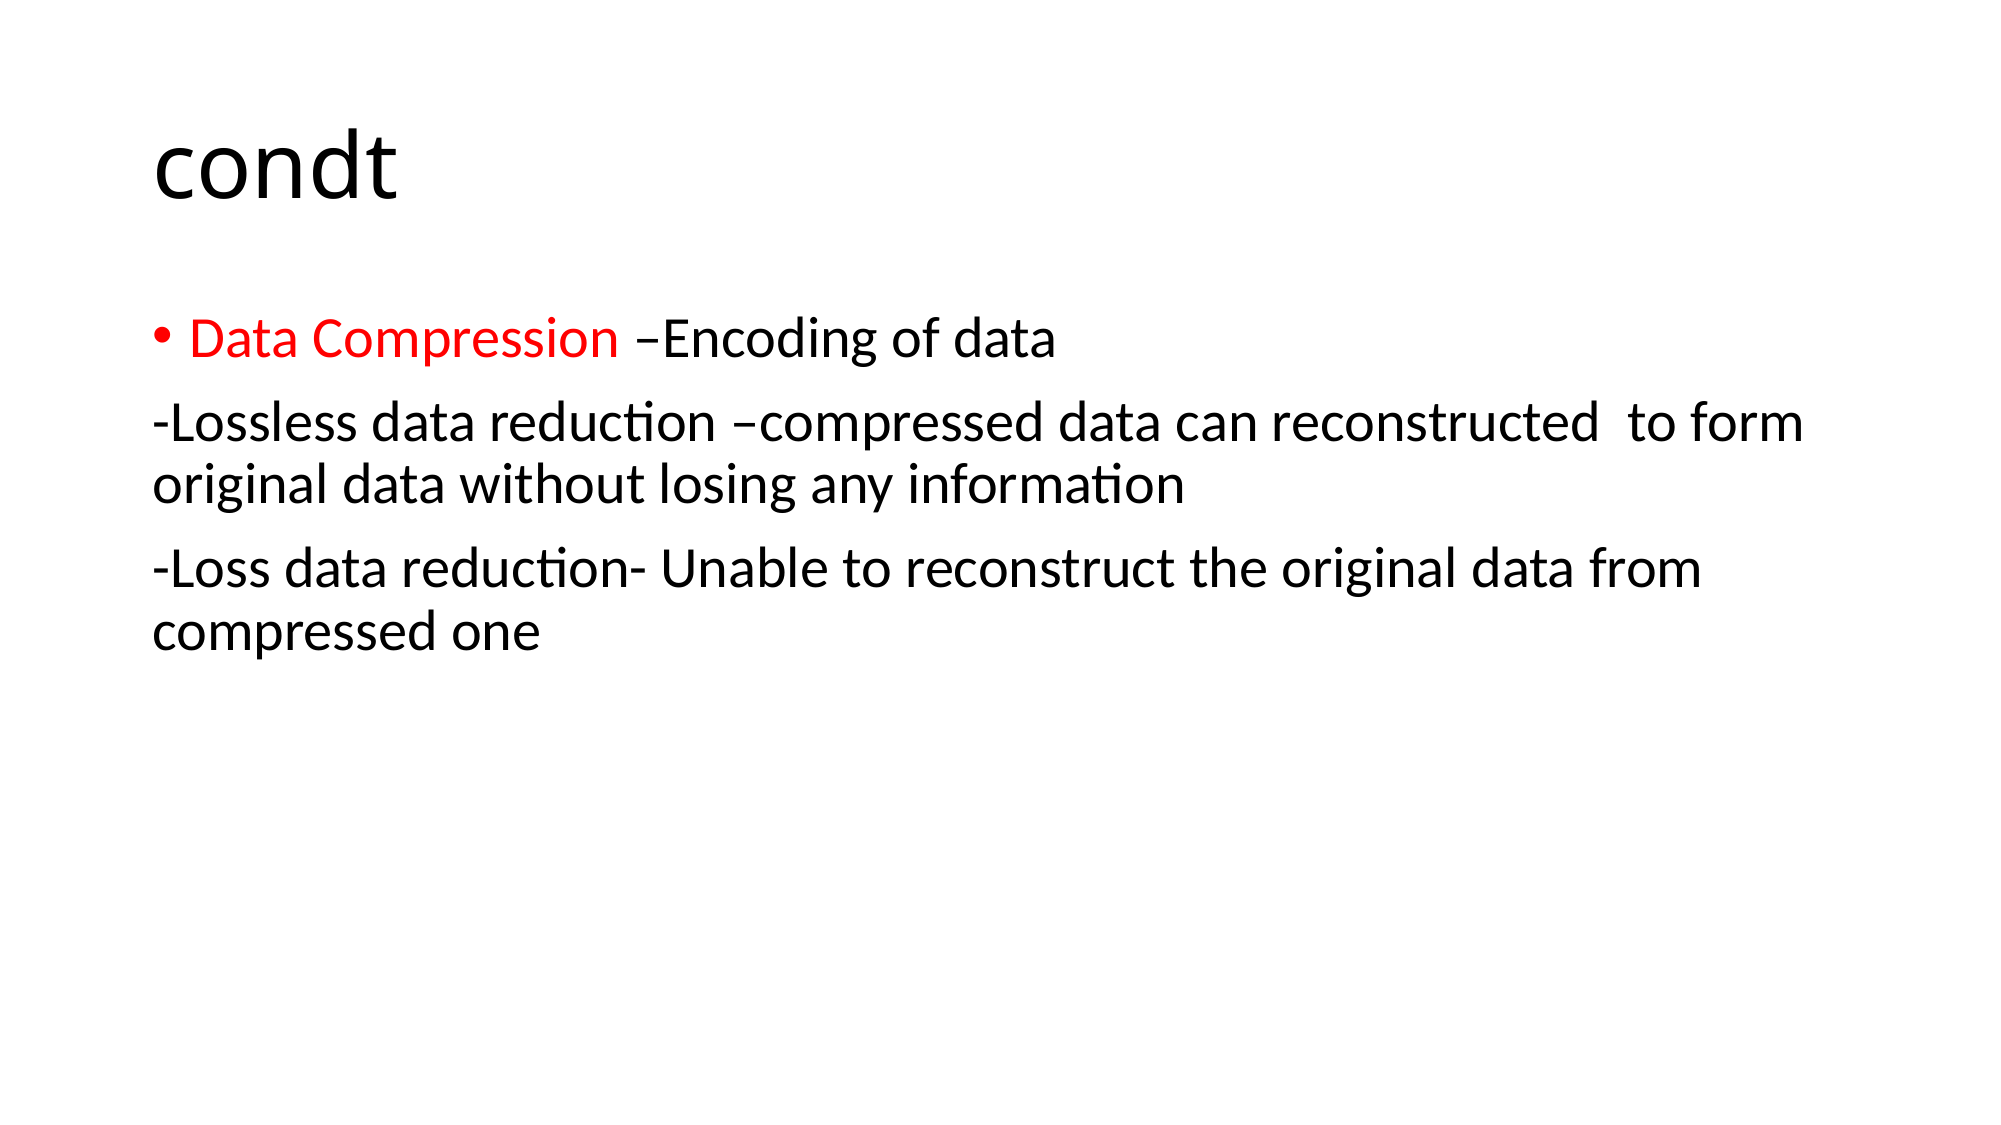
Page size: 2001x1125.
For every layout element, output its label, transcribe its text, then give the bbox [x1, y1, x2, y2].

title condt [137, 59, 1863, 278]
list Data Compression –Encoding of data -Lossless data reduction –compressed data can reconstructed to form original data without losing any information -Loss data reduction- Unable to reconstruct the original data from compressed one [137, 299, 1863, 1014]
